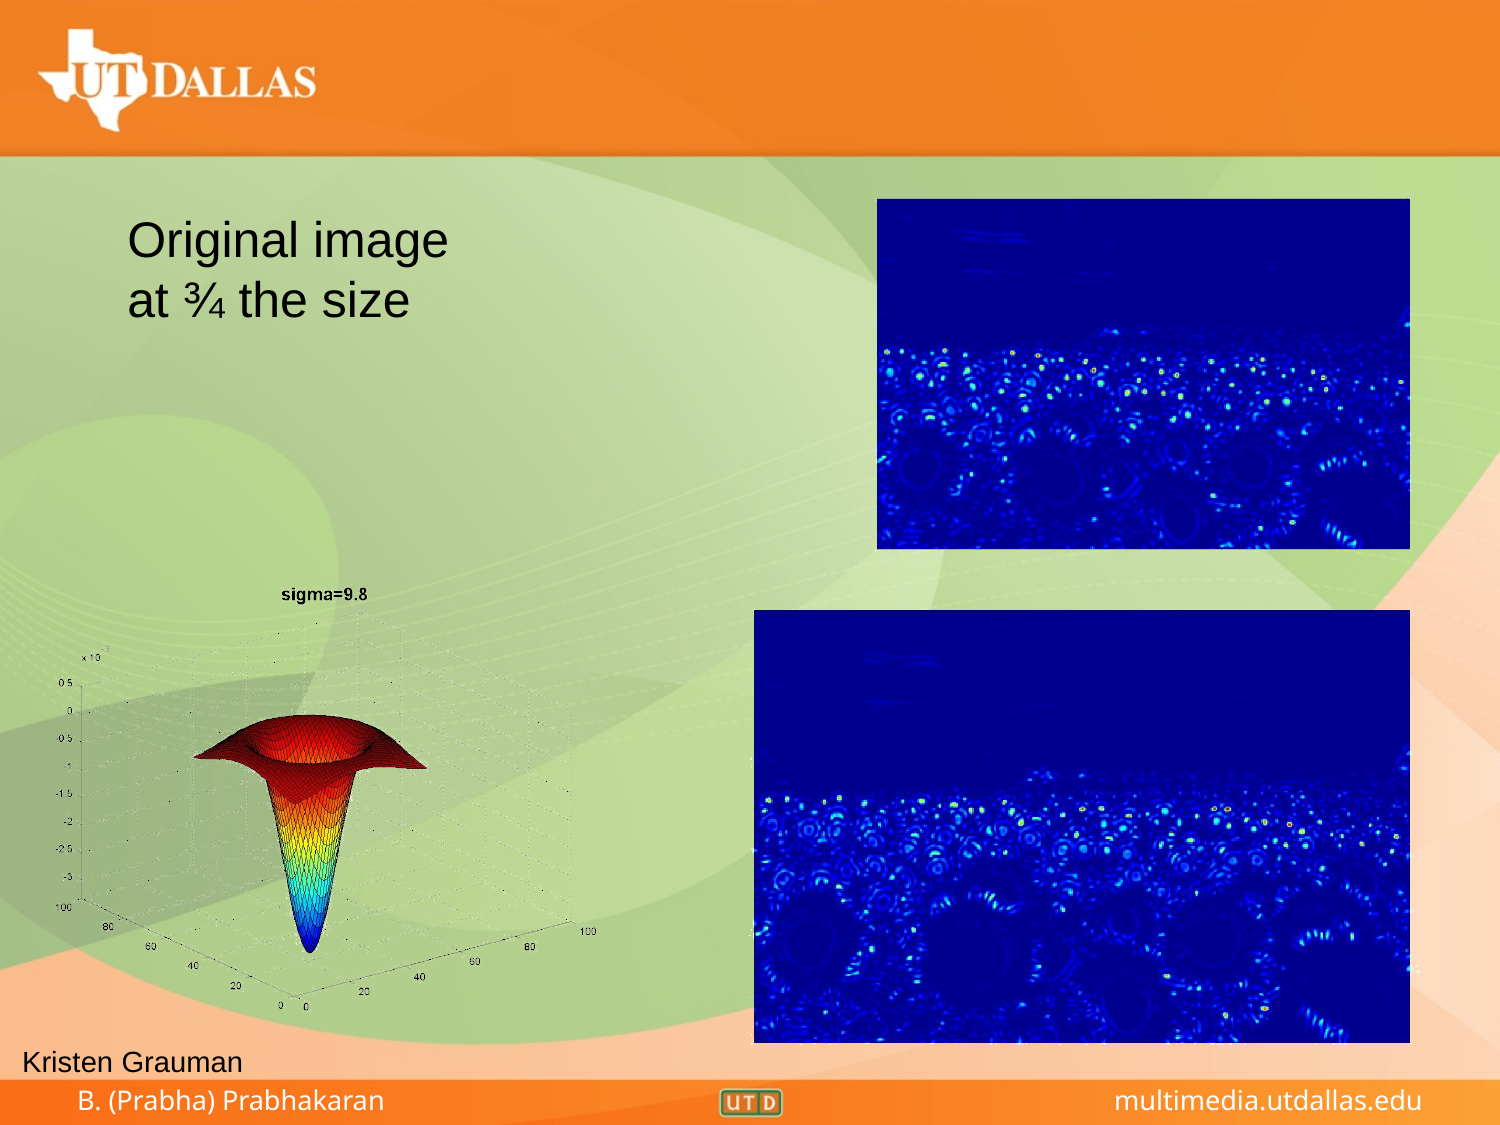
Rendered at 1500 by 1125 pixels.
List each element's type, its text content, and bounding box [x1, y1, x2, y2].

text_box Original image at ¾ the size [112, 199, 517, 335]
text_box Kristen Grauman [7, 1057, 333, 1086]
picture [0, 0, 1500, 1125]
